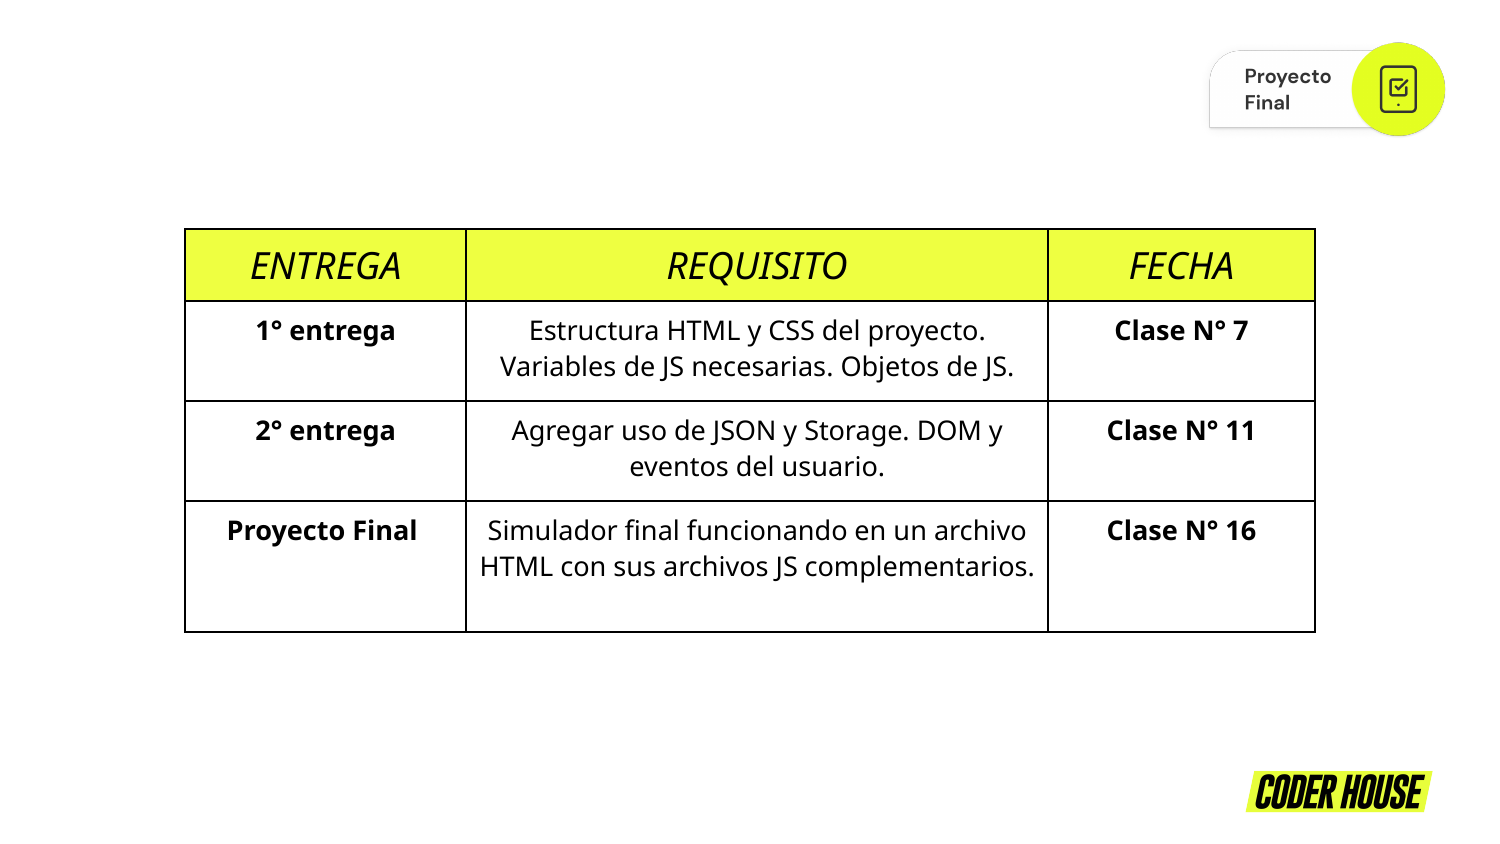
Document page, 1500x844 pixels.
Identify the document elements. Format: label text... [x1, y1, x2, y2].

table_cell Agregar uso de JSON y Storage. DOM y eventos del usuario. [467, 402, 1047, 500]
table_cell Clase N° 11 [1049, 402, 1314, 500]
table_cell Estructura HTML y CSS del proyecto. Variables de JS necesarias. Objetos de JS. [467, 302, 1047, 400]
table_cell Clase N° 7 [1049, 302, 1314, 400]
table_header REQUISITO [467, 230, 1047, 300]
table_header FECHA [1049, 230, 1314, 300]
table_cell 2° entrega [186, 402, 465, 500]
table_cell Proyecto Final [186, 502, 465, 631]
picture [1197, 36, 1466, 142]
table_cell Simulador final funcionando en un archivo HTML con sus archivos JS complementarios. [467, 502, 1047, 631]
table_header ENTREGA [186, 230, 465, 300]
table_cell Clase N° 16 [1049, 502, 1314, 631]
picture [1241, 764, 1437, 819]
table_cell 1° entrega [186, 302, 465, 400]
